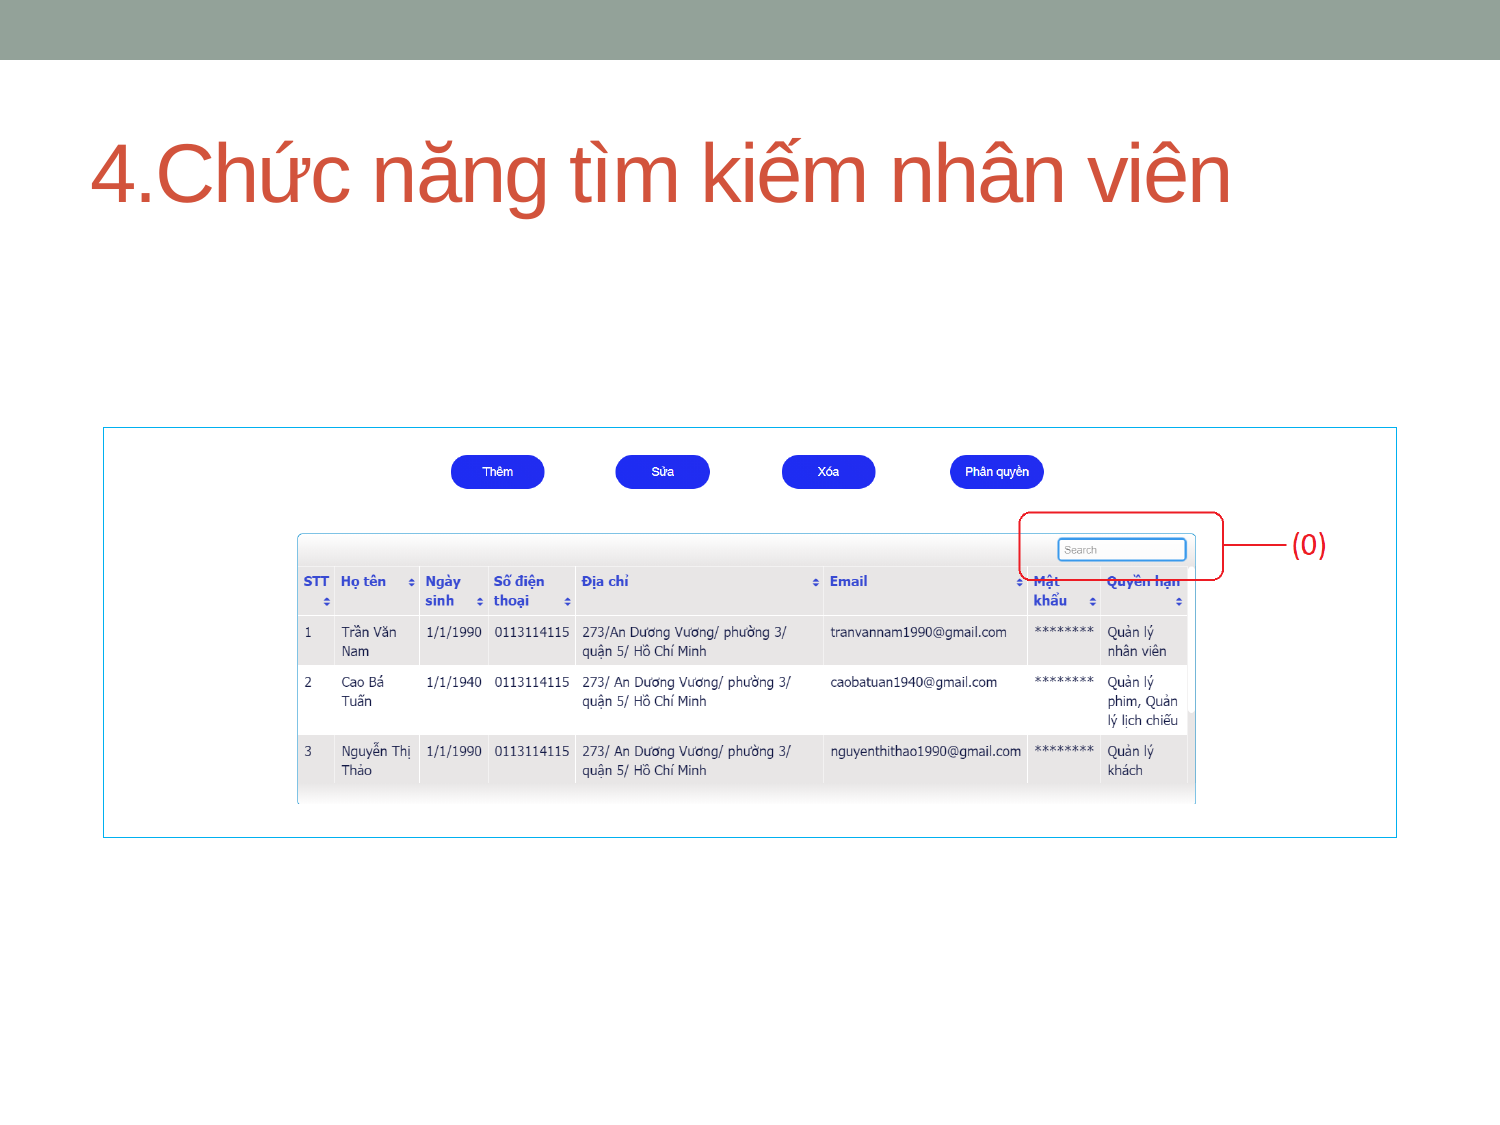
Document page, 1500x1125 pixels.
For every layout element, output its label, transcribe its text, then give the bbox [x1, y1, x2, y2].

title 4.Chức năng tìm kiếm nhân viên [75, 87, 1425, 250]
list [102, 427, 1398, 839]
